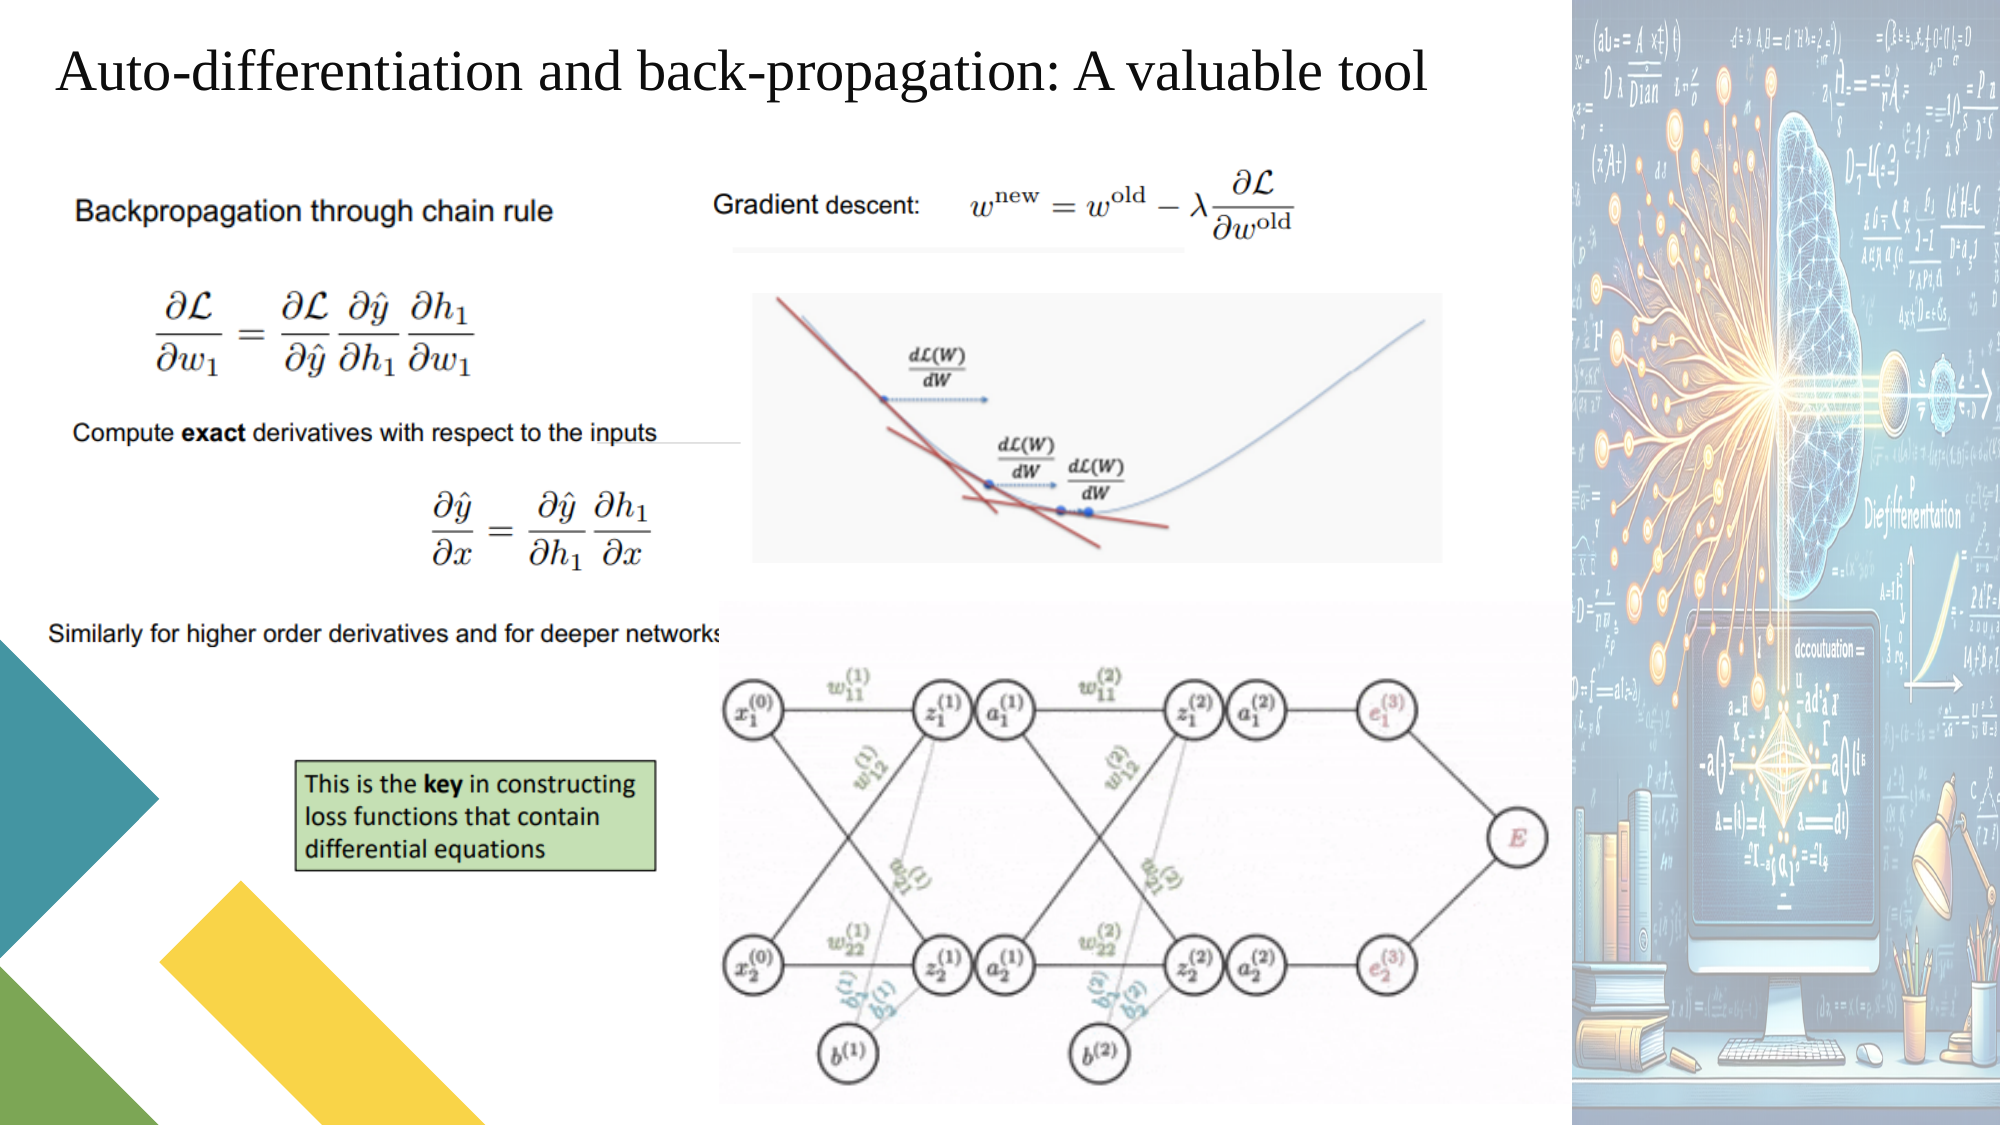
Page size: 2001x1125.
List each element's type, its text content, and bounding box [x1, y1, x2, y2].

text_box Auto-differentiation and back-propagation: A valuable tool [40, 24, 1528, 110]
picture [1572, 0, 2000, 1125]
picture [682, 166, 1317, 253]
picture [283, 750, 662, 879]
picture [28, 188, 1571, 1104]
